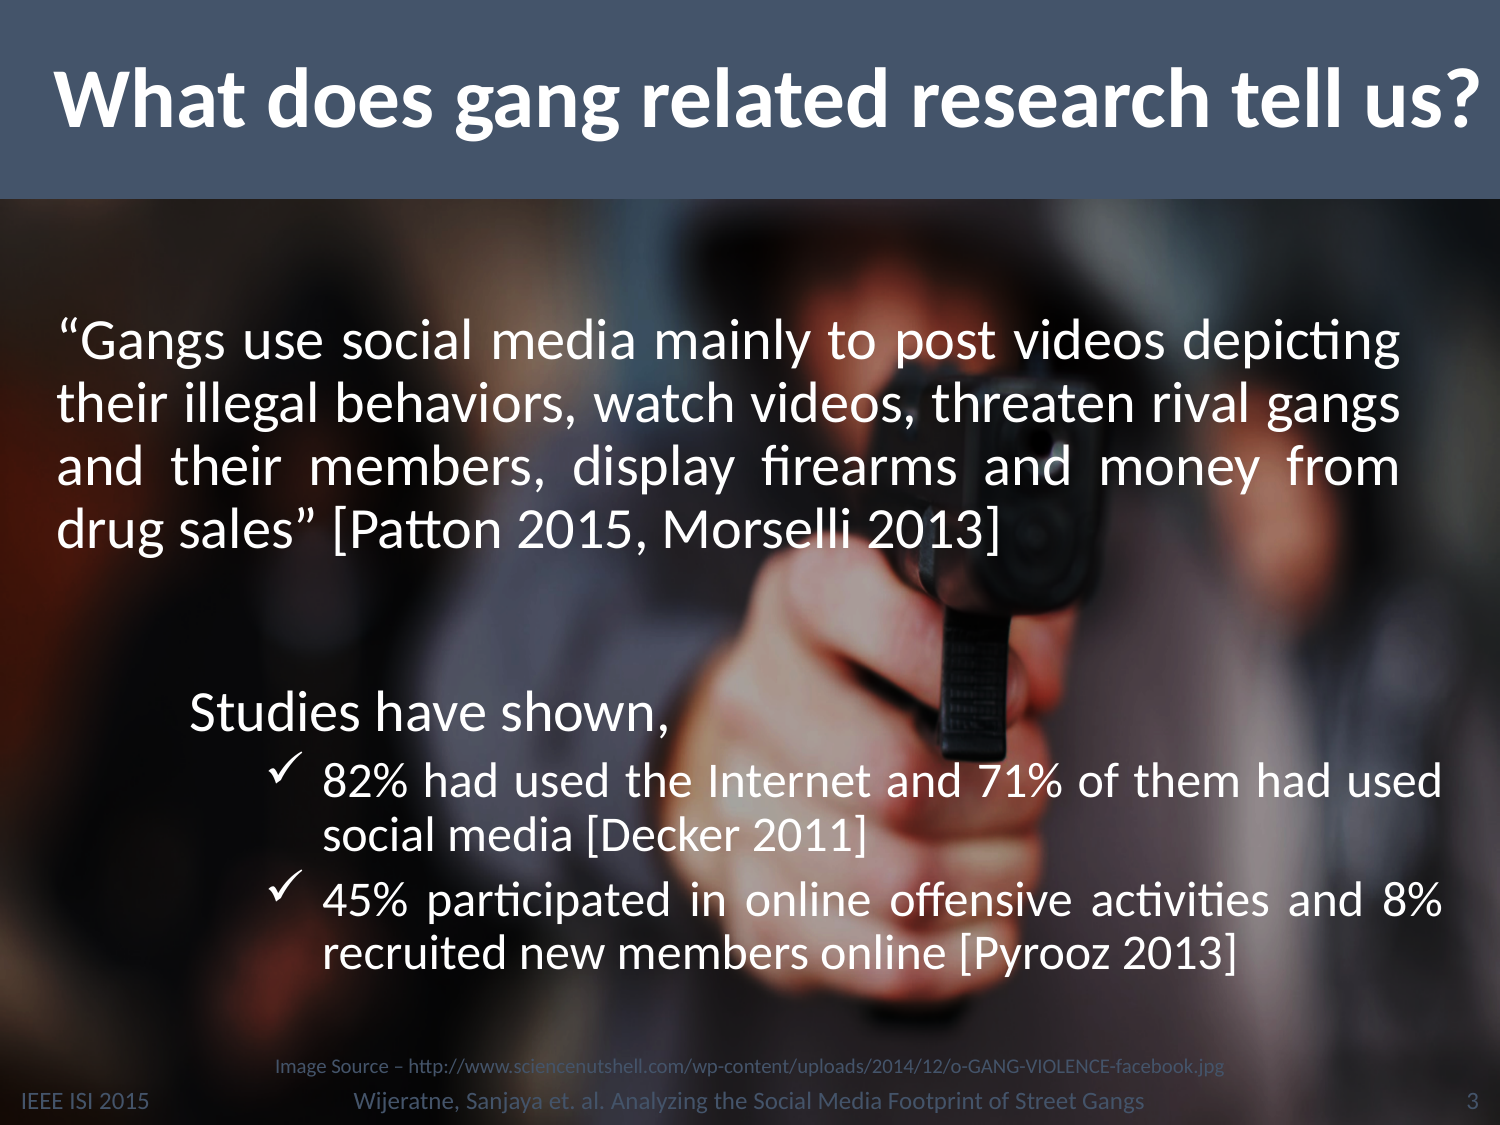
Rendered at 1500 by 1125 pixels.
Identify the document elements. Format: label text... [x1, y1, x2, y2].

title What does gang related research tell us? [0, 0, 1500, 198]
picture [0, 198, 1500, 1125]
